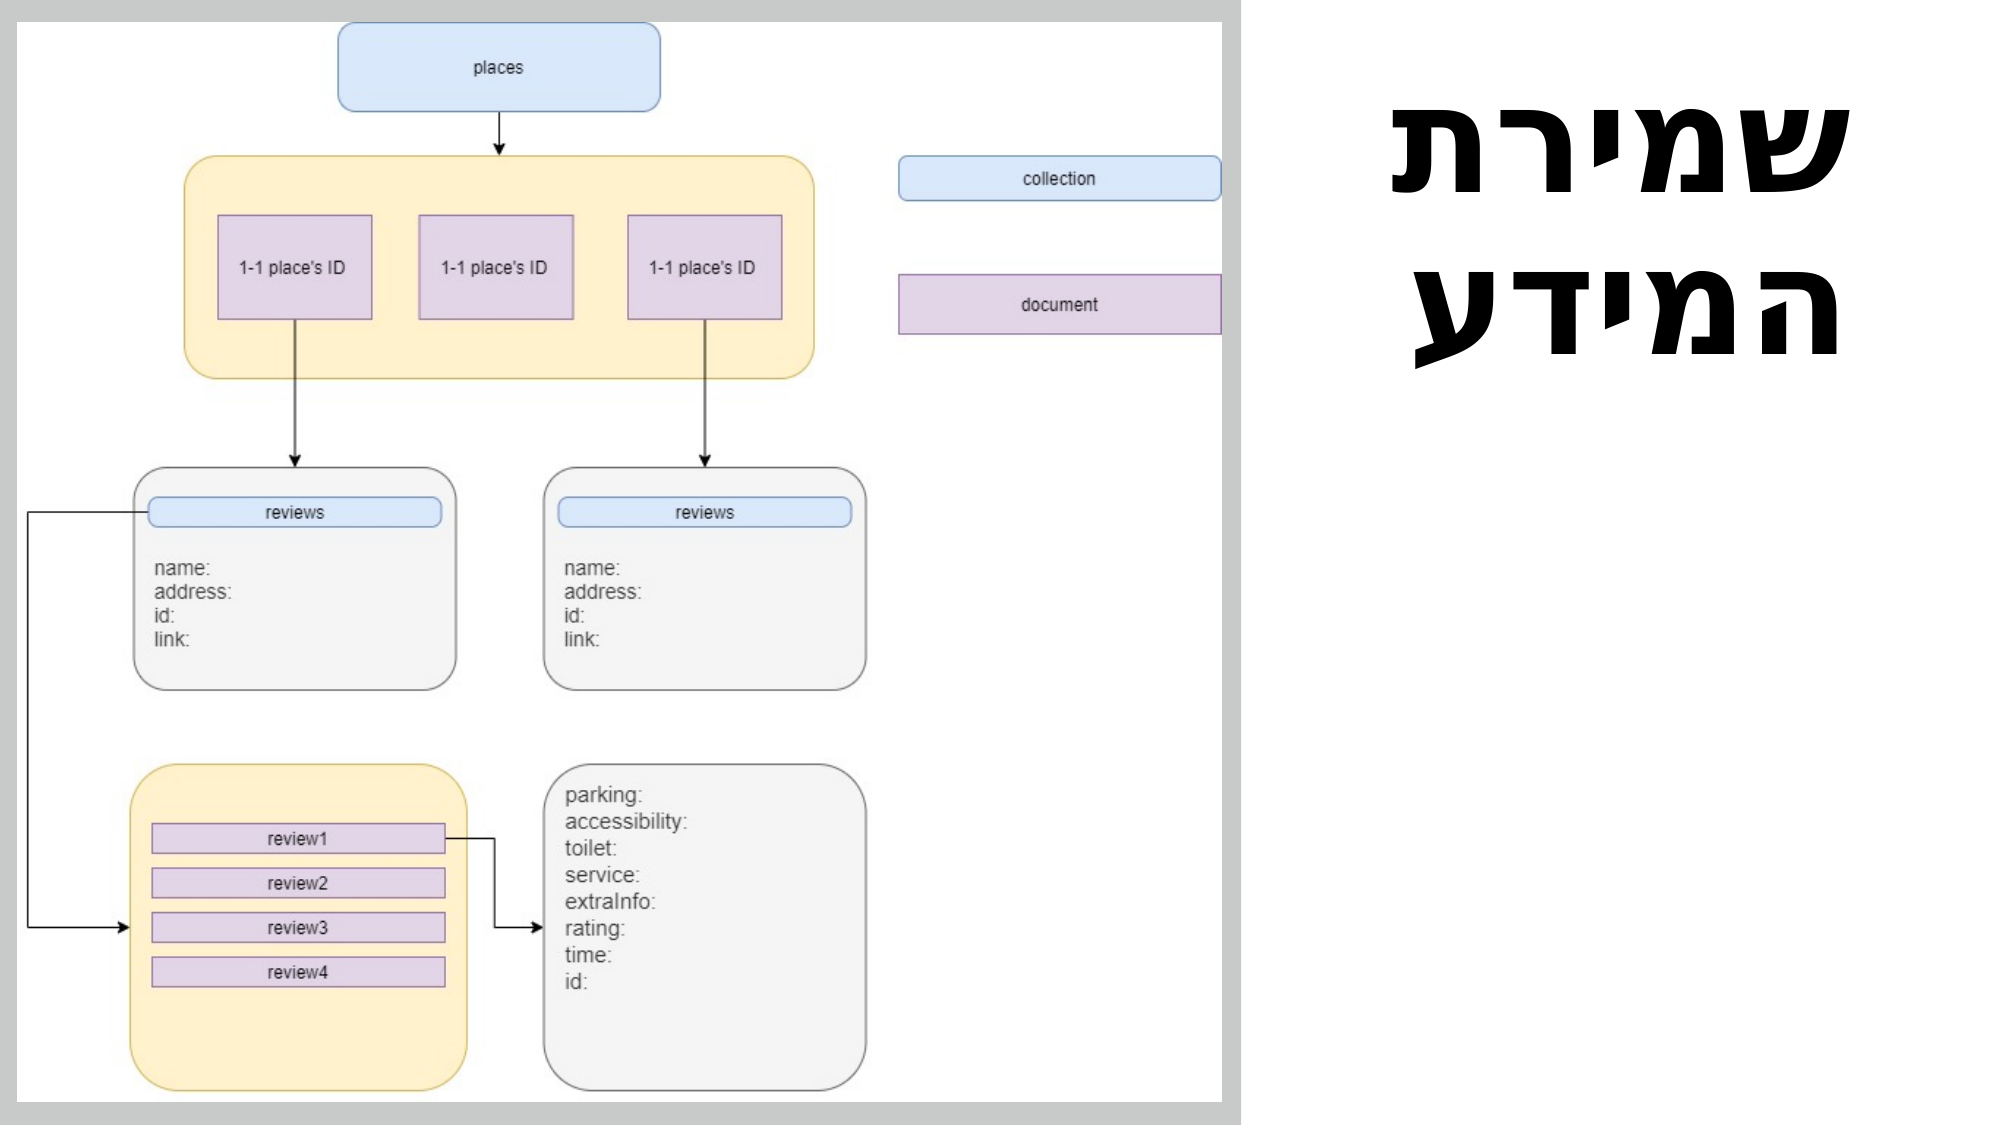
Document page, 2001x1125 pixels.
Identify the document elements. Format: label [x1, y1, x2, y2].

text_box [0, 0, 1242, 1125]
picture [17, 21, 1222, 1102]
